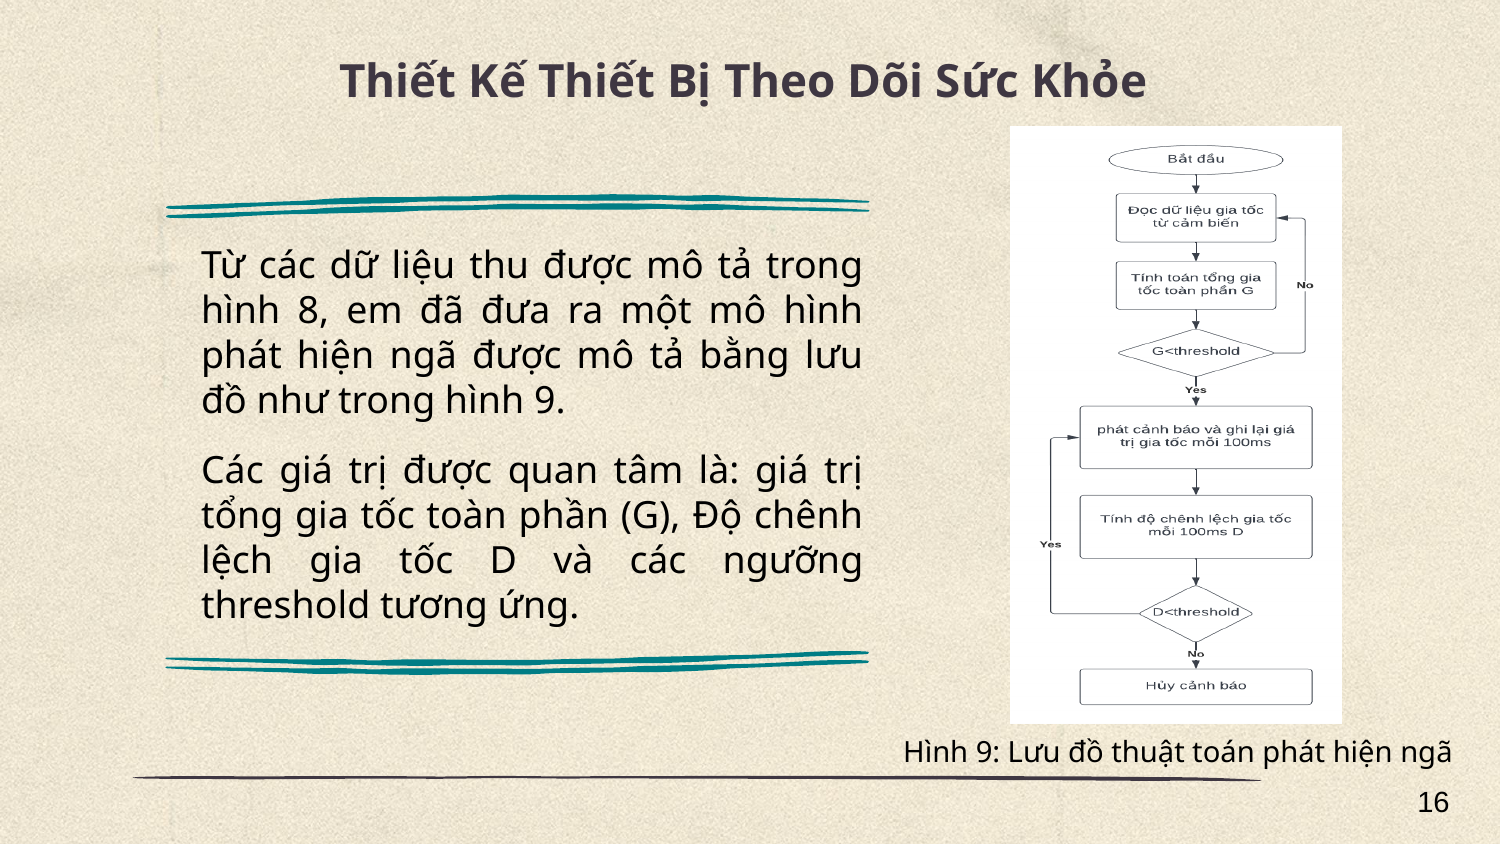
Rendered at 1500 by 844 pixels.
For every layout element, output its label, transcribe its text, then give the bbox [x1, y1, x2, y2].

title Thiết Kế Thiết Bị Theo Dõi Sức Khỏe [324, 36, 1186, 137]
text_box Hình 9: Lưu đồ thuật toán phát hiện ngã [888, 725, 1469, 776]
text_box 16 [1402, 775, 1465, 826]
text_box [132, 775, 1262, 782]
text_box Từ các dữ liệu thu được mô tả trong hình 8, em đã đưa ra một mô hình phát hiện ngã được mô tả bằng lưu đồ như trong hình 9. Các giá trị được quan tâm là: giá trị tổng gia tốc toàn phần (G), Độ chênh lệch gia tốc D và các ngưỡng threshold tương ứng. [186, 233, 879, 634]
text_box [164, 650, 871, 676]
picture [0, 0, 1500, 844]
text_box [164, 193, 871, 219]
